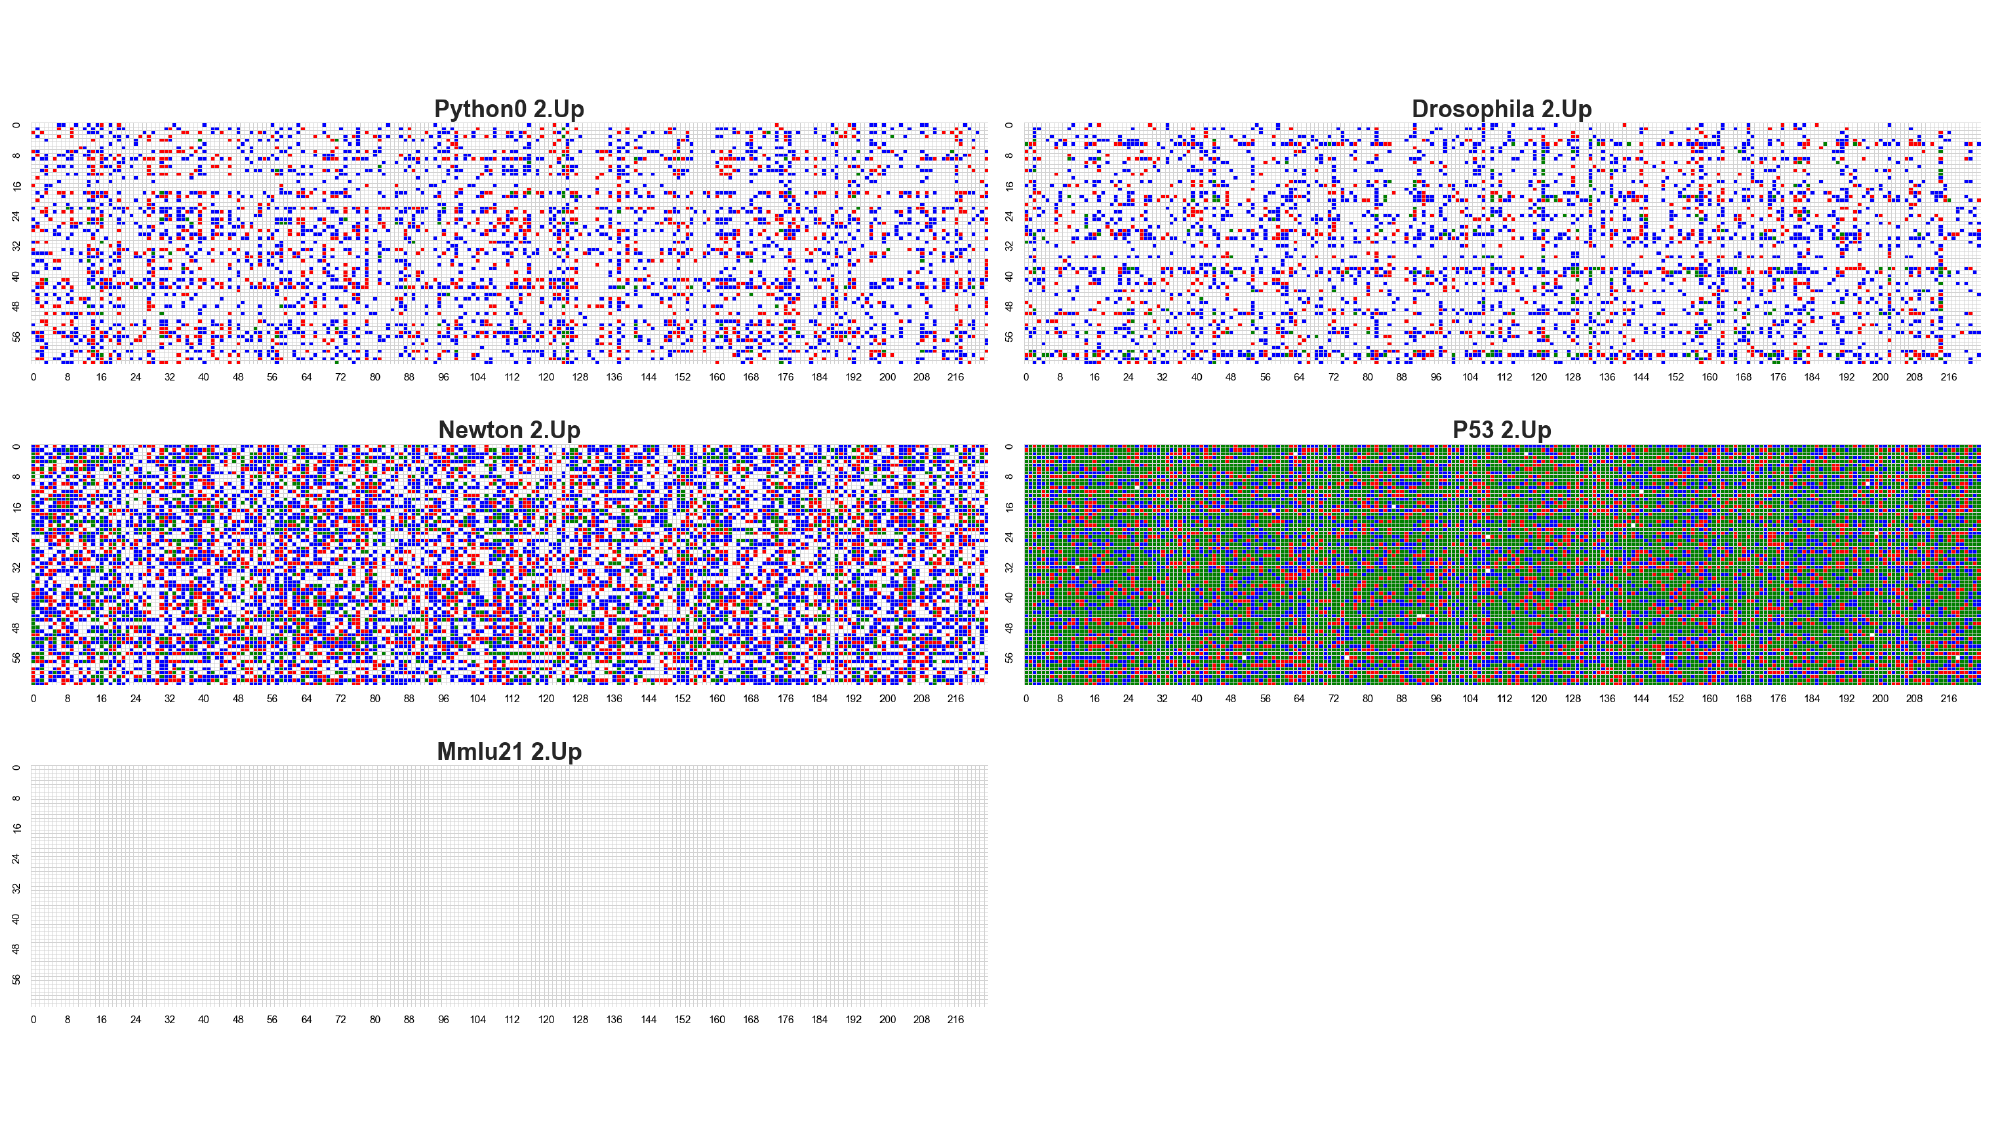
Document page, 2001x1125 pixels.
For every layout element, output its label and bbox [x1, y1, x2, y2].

picture [0, 87, 2000, 1037]
